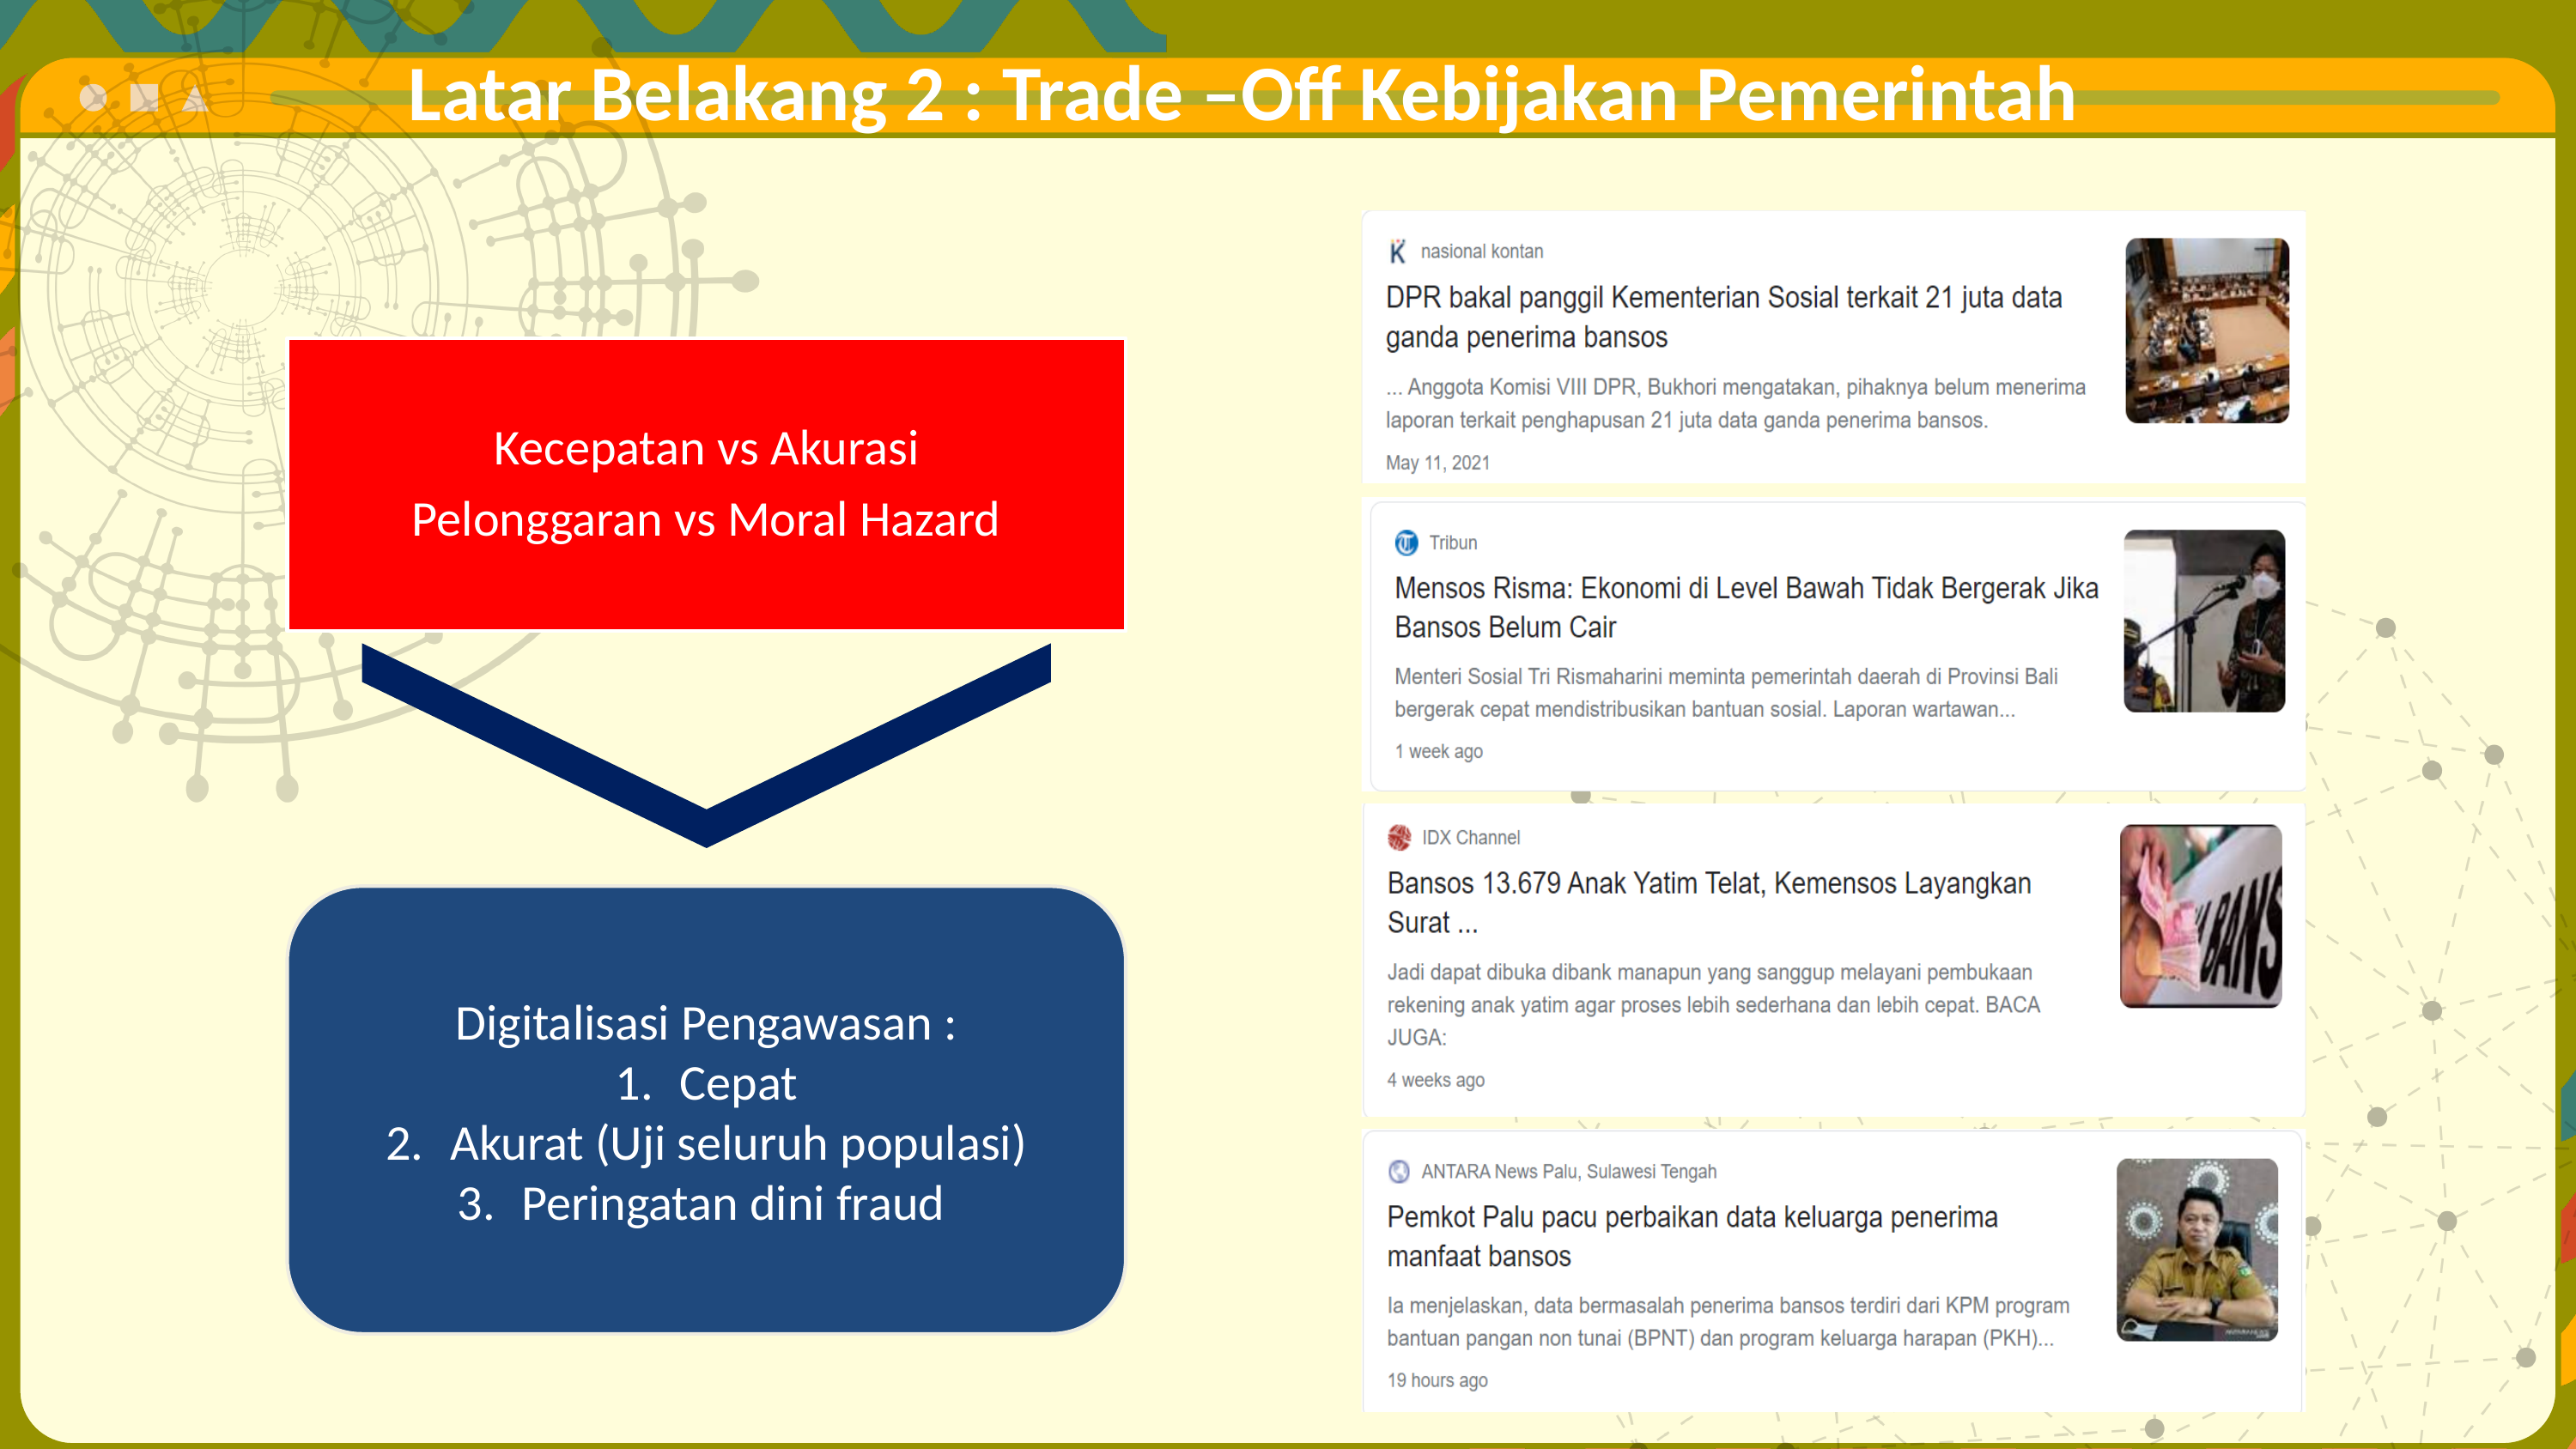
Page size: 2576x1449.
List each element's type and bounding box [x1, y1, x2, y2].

picture [1361, 497, 2576, 1449]
picture [0, 0, 1167, 803]
picture [1361, 210, 2306, 483]
text_box [287, 886, 1127, 1335]
text_box [15, 52, 2561, 1449]
